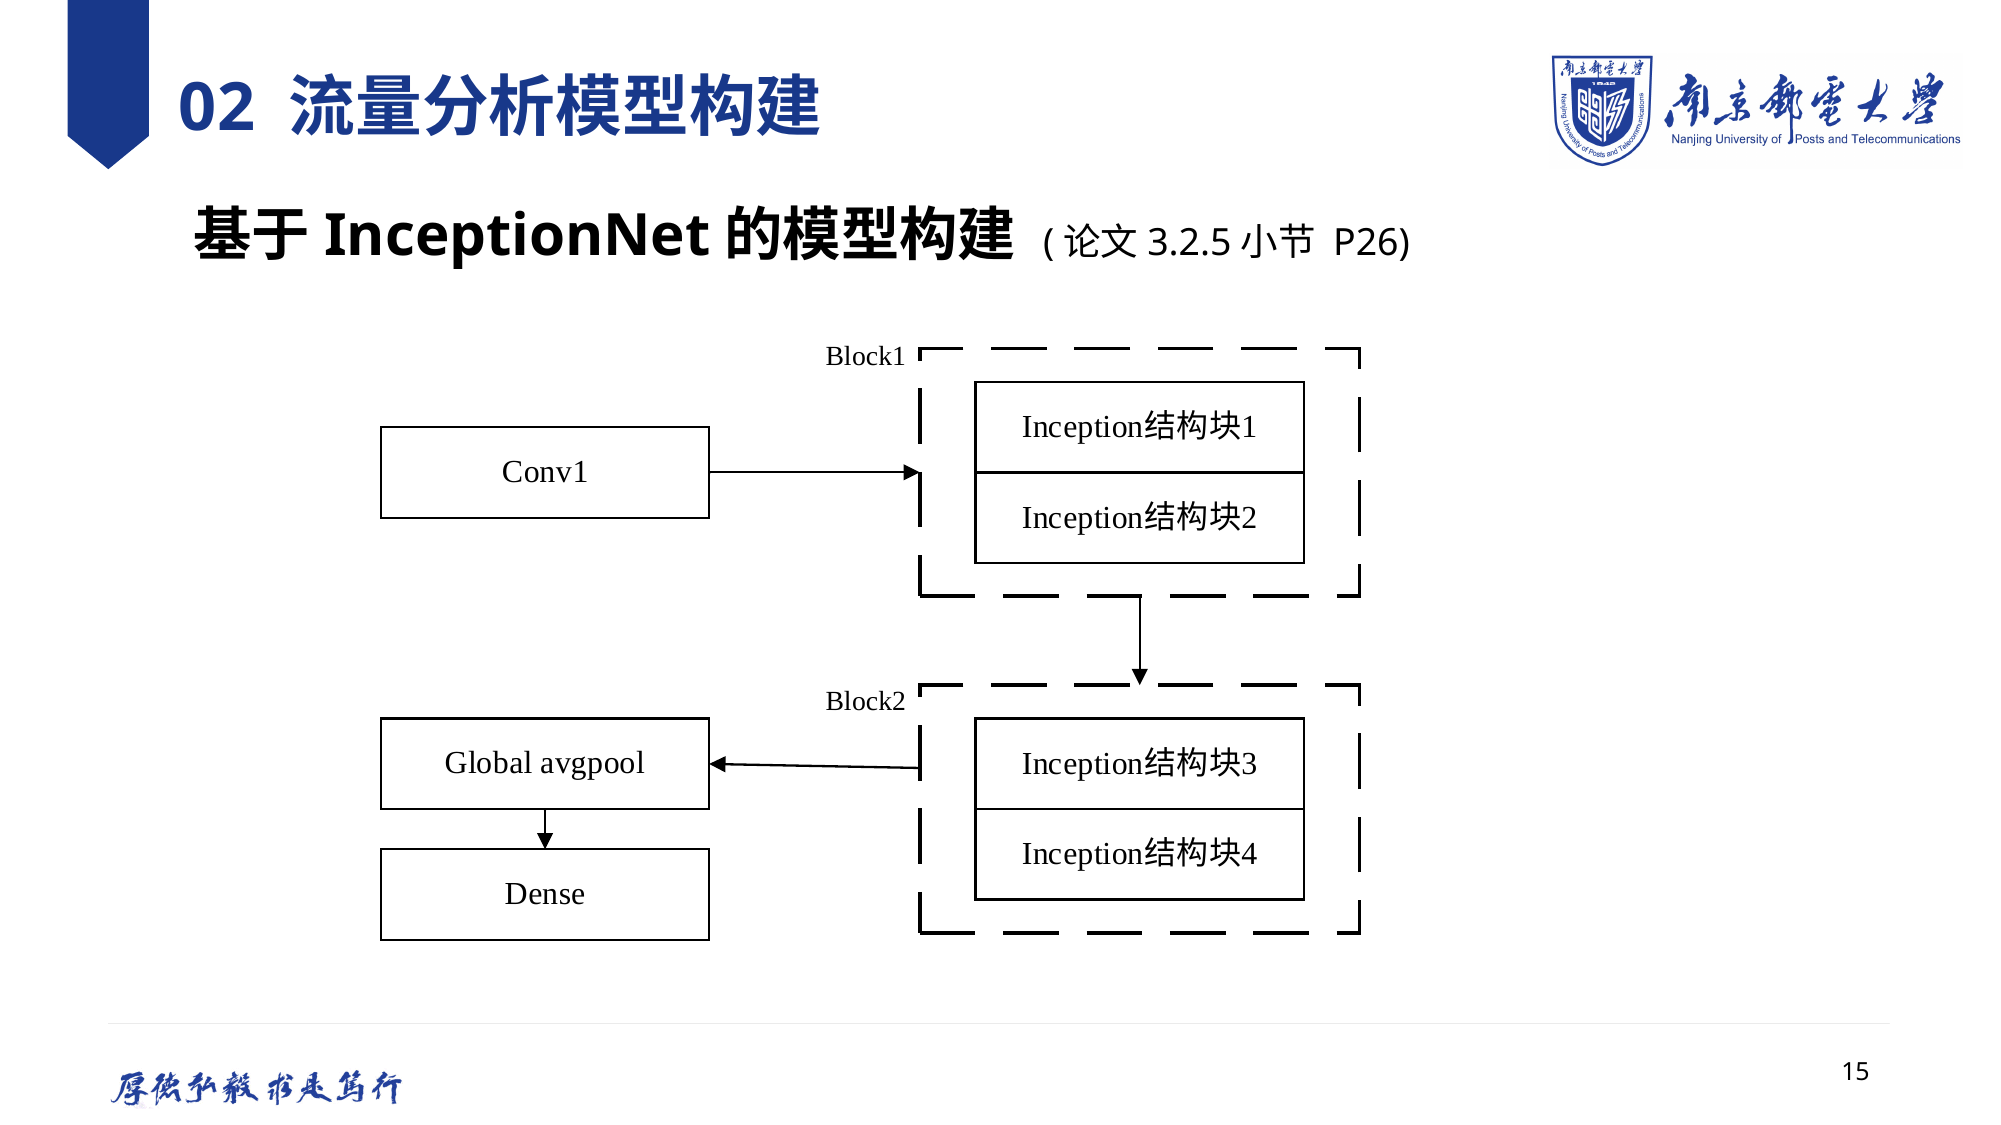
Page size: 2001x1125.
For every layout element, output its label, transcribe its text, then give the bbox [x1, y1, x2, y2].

picture [103, 1061, 408, 1111]
title 02 流量分析模型构建 [178, 39, 1519, 168]
picture [376, 330, 1364, 942]
picture [1549, 53, 1963, 169]
text_box 基于InceptionNet的模型构建 (论文3.2.5小节 P26) [178, 168, 1858, 1043]
slide_number 15 [1434, 1042, 1885, 1103]
